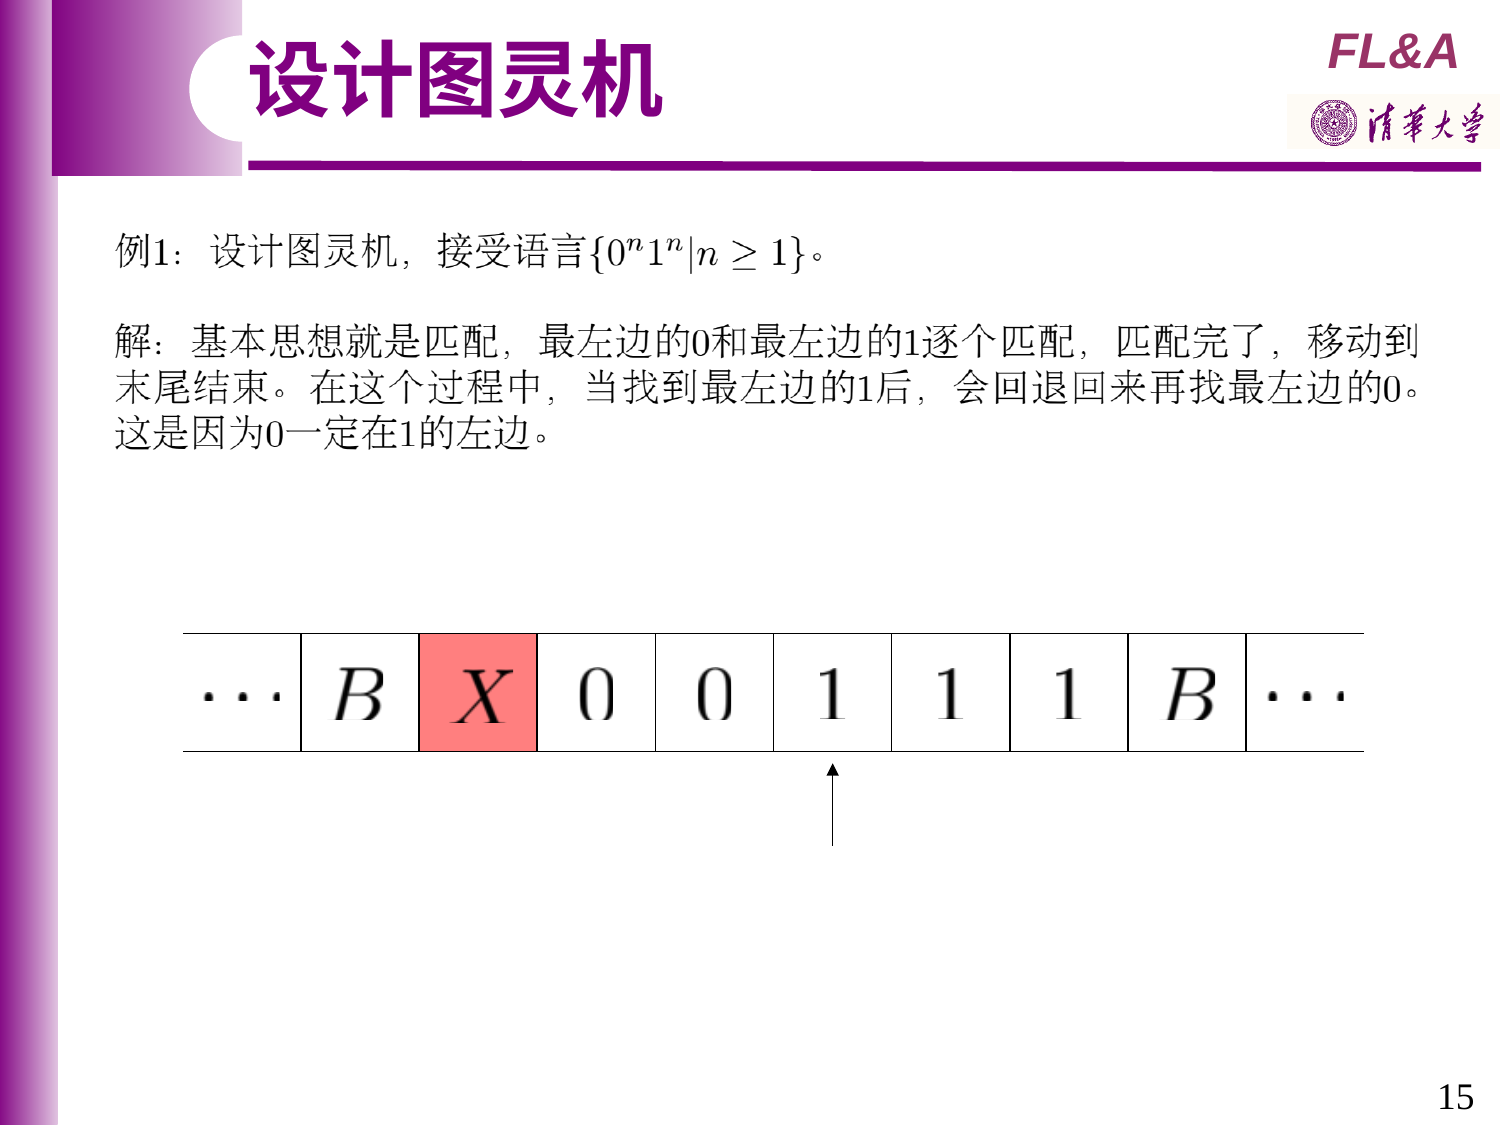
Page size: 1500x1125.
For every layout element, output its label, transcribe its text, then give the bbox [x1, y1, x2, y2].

text_box [1127, 633, 1247, 752]
text_box [419, 633, 537, 752]
text_box 15 [1411, 1064, 1500, 1125]
picture [1266, 691, 1344, 701]
picture [1287, 94, 1500, 149]
picture [579, 667, 614, 721]
text_box [773, 633, 891, 752]
picture [1158, 667, 1216, 721]
picture [697, 667, 732, 721]
text_box [655, 633, 773, 752]
picture [202, 692, 280, 701]
text_box 设计图灵机 [232, 30, 679, 136]
text_box [891, 633, 1009, 752]
text_box [1009, 633, 1127, 752]
picture [326, 667, 384, 721]
picture [1056, 668, 1082, 720]
text_box [301, 633, 419, 752]
picture [819, 668, 846, 720]
picture [114, 231, 1417, 480]
picture [938, 668, 964, 720]
text_box [537, 633, 655, 752]
picture [448, 669, 514, 723]
